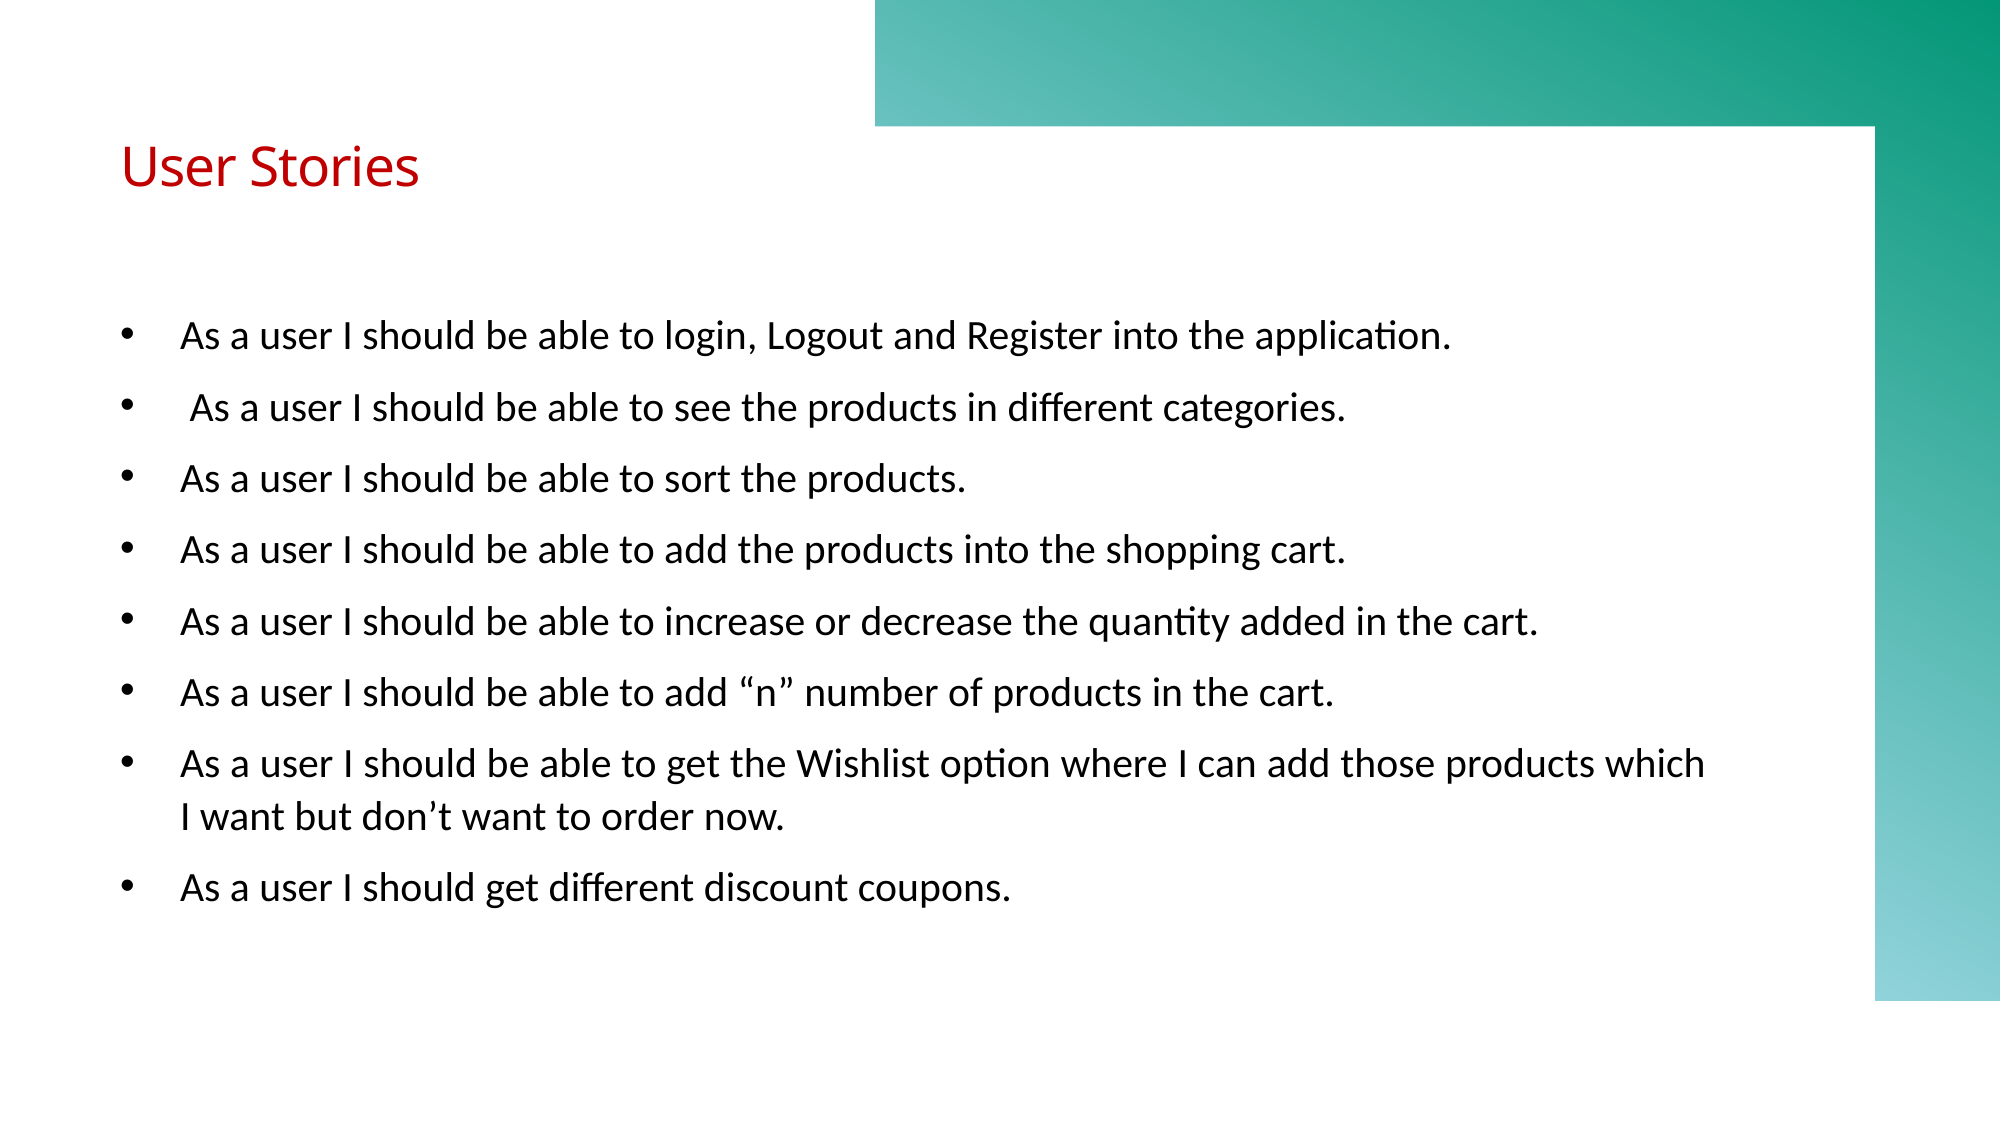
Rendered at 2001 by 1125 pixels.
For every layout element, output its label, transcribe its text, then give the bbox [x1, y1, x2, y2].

title User Stories [105, 129, 875, 275]
text_box As a user I should be able to login, Logout and Register into the application. As a user I should be able to see the products in different categories. As a user I should be able to sort the products. As a user I should be able to add the products into the shopping cart. As a user I should be able to increase or decrease the quantity added in the cart. As a user I should be able to add “n” number of products in the cart. As a user I should be able to get the Wishlist option where I can add those products which I want but don’t want to order now. As a user I should get different discount coupons. [105, 298, 1722, 1097]
